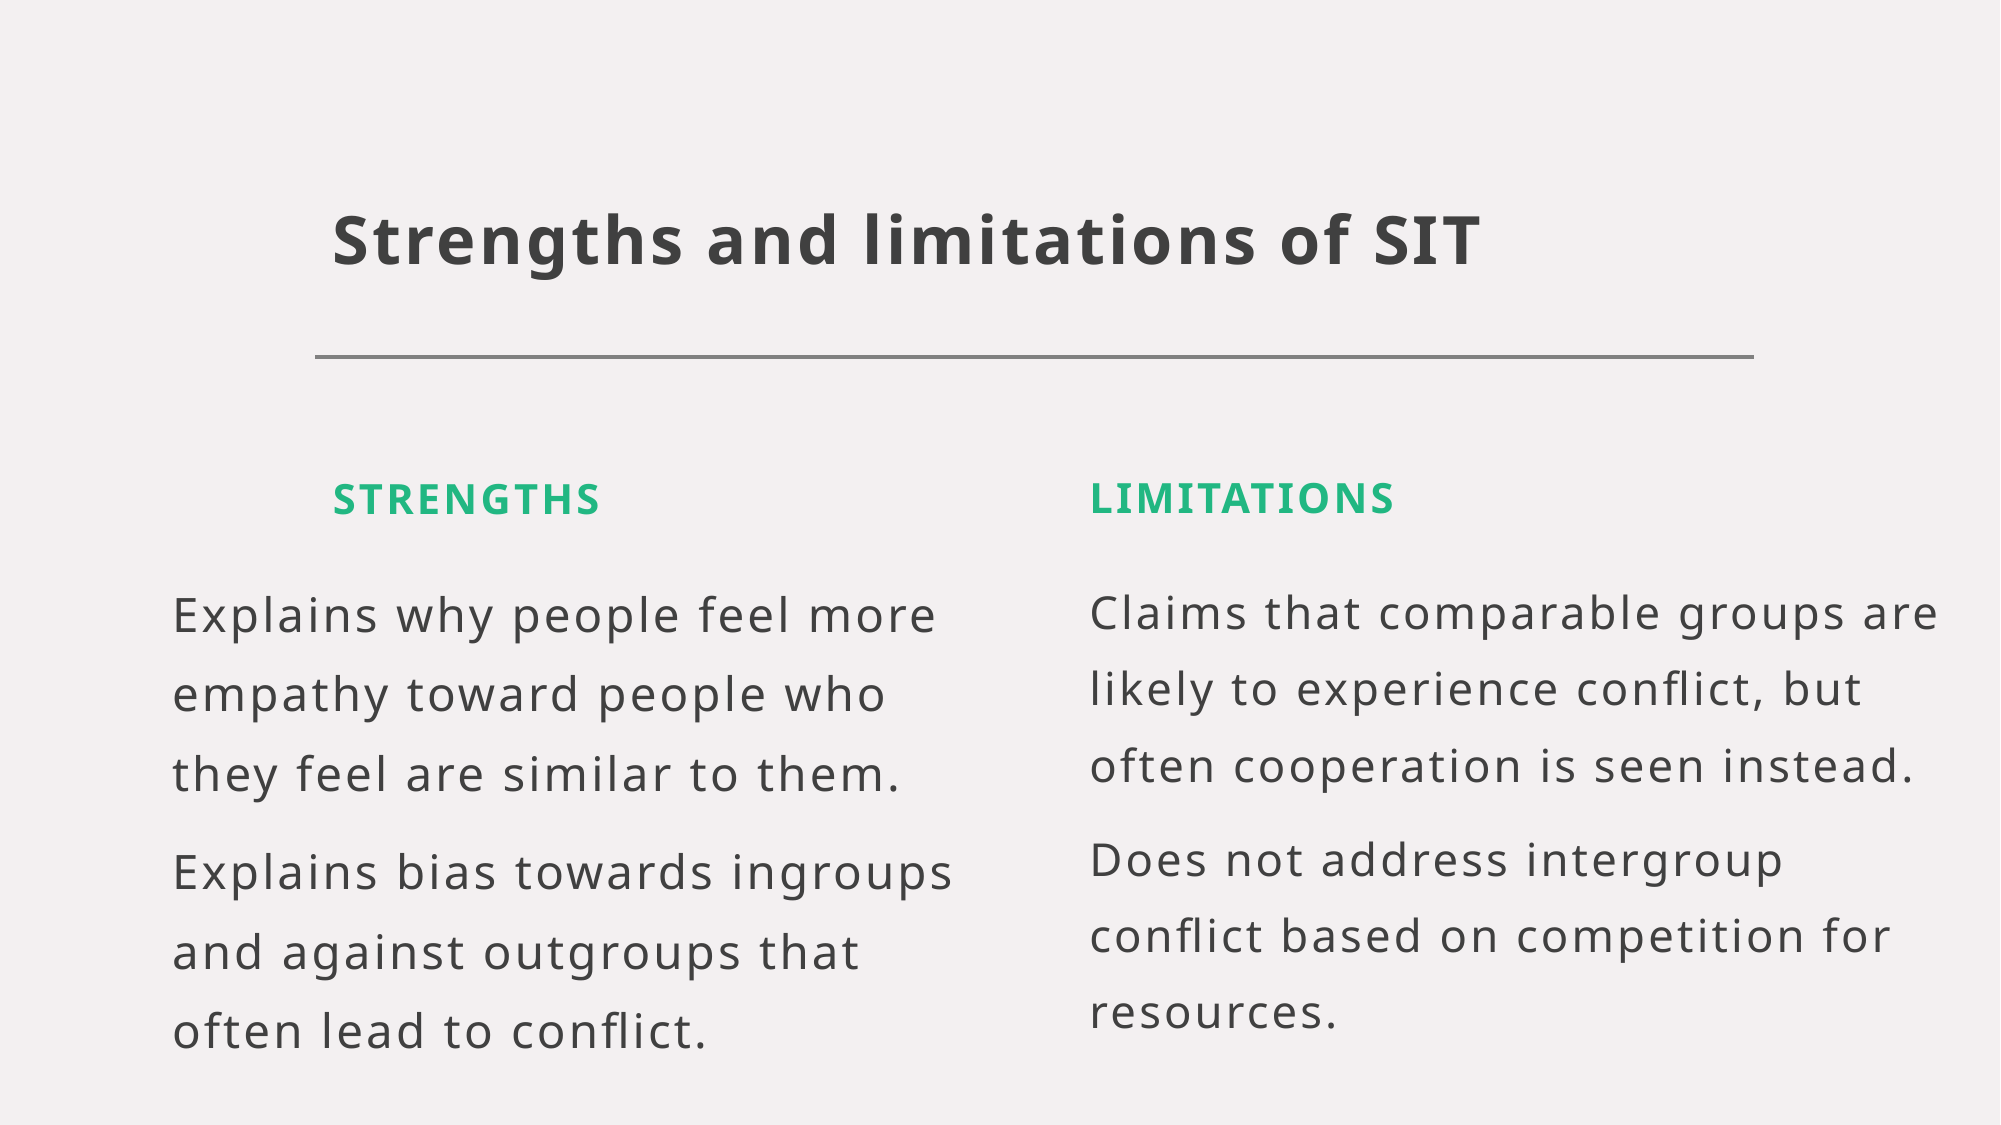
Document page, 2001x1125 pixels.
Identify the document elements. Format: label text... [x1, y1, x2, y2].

list Claims that comparable groups are likely to experience conflict, but often cooperation is seen instead. Does not address intergroup conflict based on competition for resources. [1071, 544, 1975, 1083]
list Limitations [1071, 402, 1754, 539]
title Strengths and limitations of SIT [315, 72, 1754, 294]
list Explains why people feel more empathy toward people who they feel are similar to them. Explains bias towards ingroups and against outgroups that often lead to conflict. [154, 544, 998, 1083]
list Strengths [315, 402, 998, 539]
